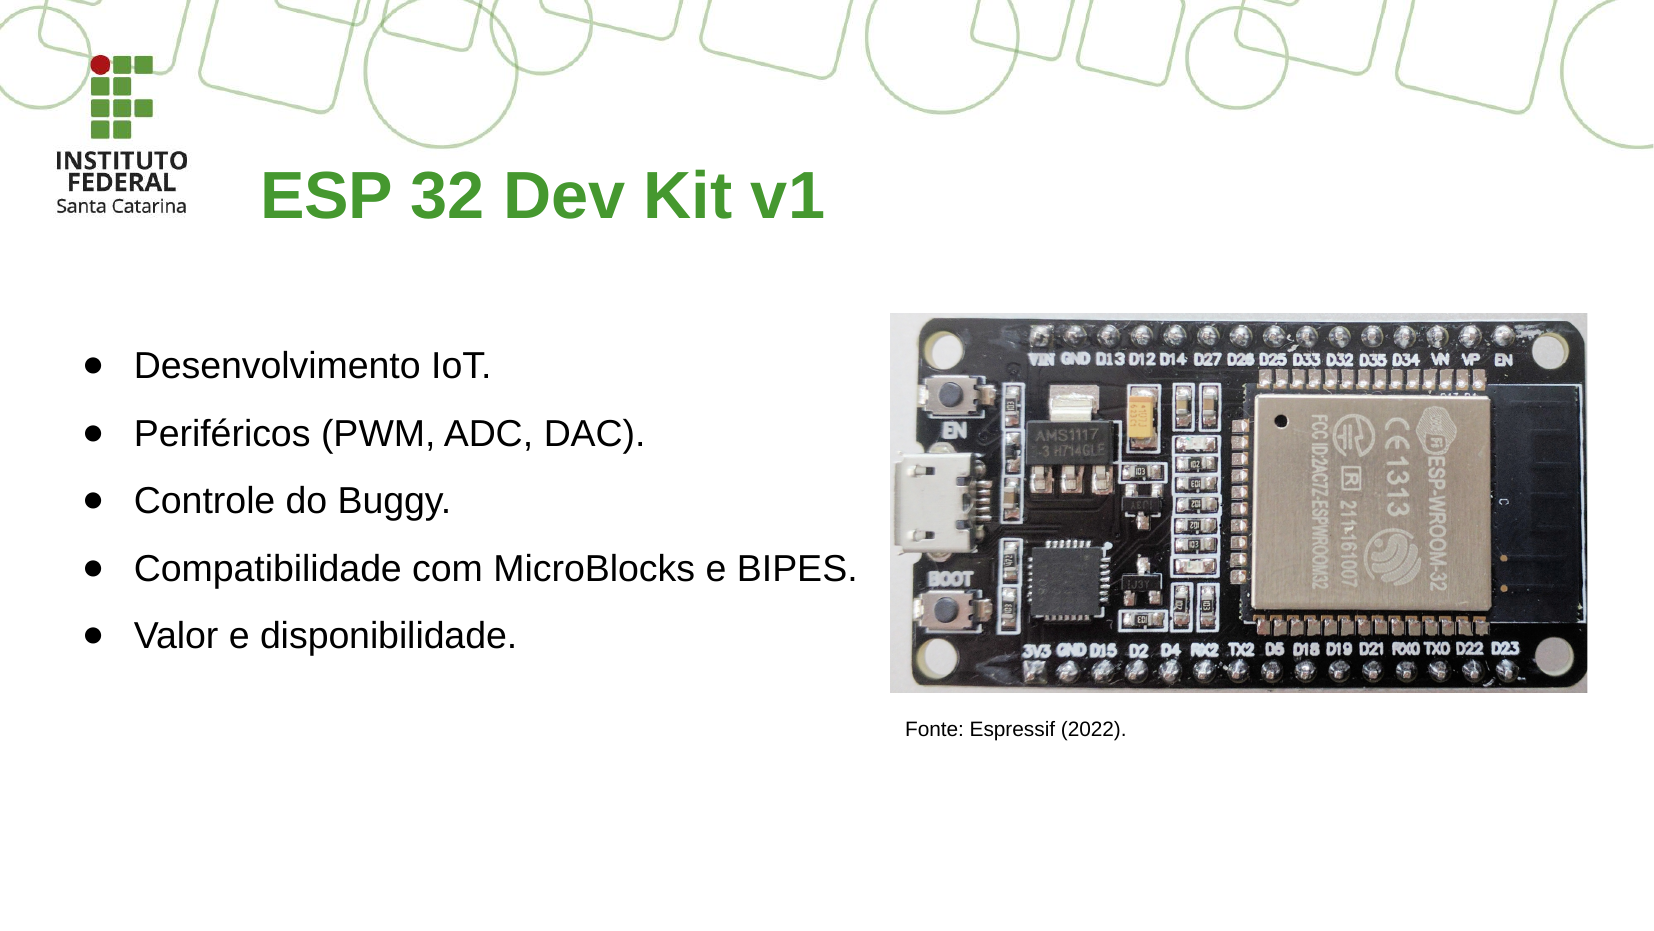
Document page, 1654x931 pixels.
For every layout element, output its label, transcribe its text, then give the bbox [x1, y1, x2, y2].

title ESP 32 Dev Kit v1 [259, 154, 1571, 230]
text_box Fonte: Espressif (2022). [890, 702, 1383, 753]
list Desenvolvimento IoT. Periféricos (PWM, ADC, DAC). Controle do Buggy. Compatibilidade com MicroBlocks e BIPES. Valor e disponibilidade. [59, 318, 1571, 848]
picture [0, 0, 1654, 931]
